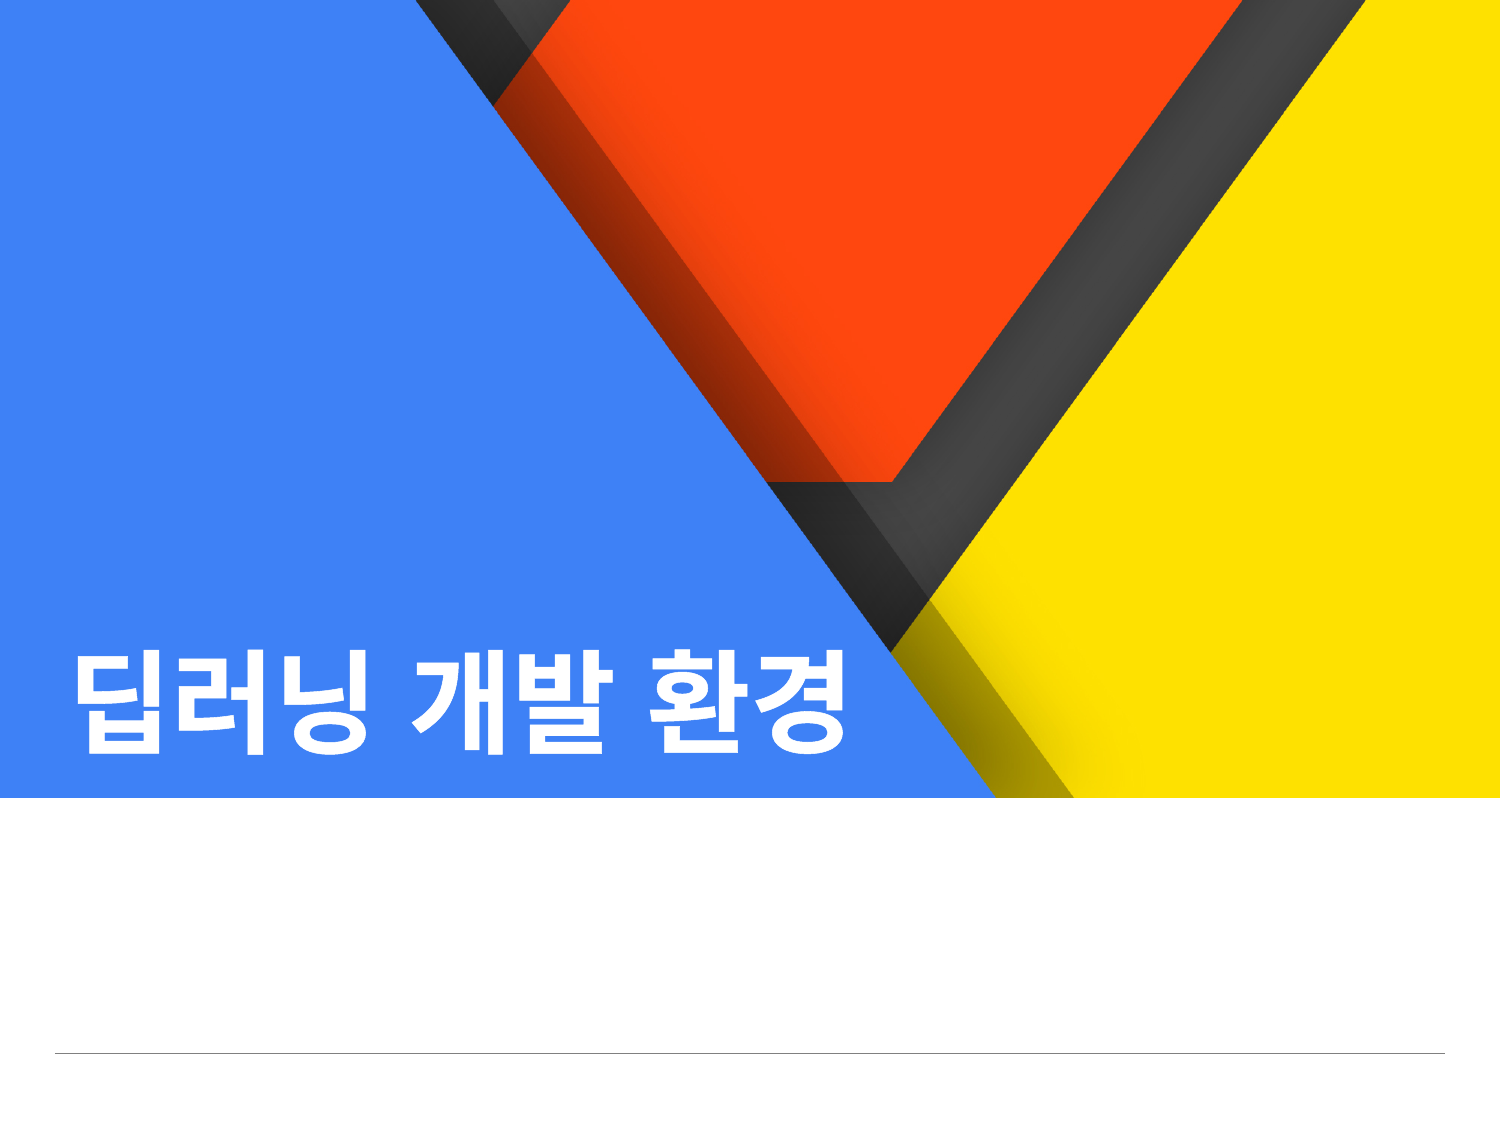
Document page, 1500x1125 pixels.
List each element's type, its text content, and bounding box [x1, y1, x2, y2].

text_box 딥러닝 개발 환경 [52, 624, 1423, 891]
picture [0, 0, 1500, 798]
